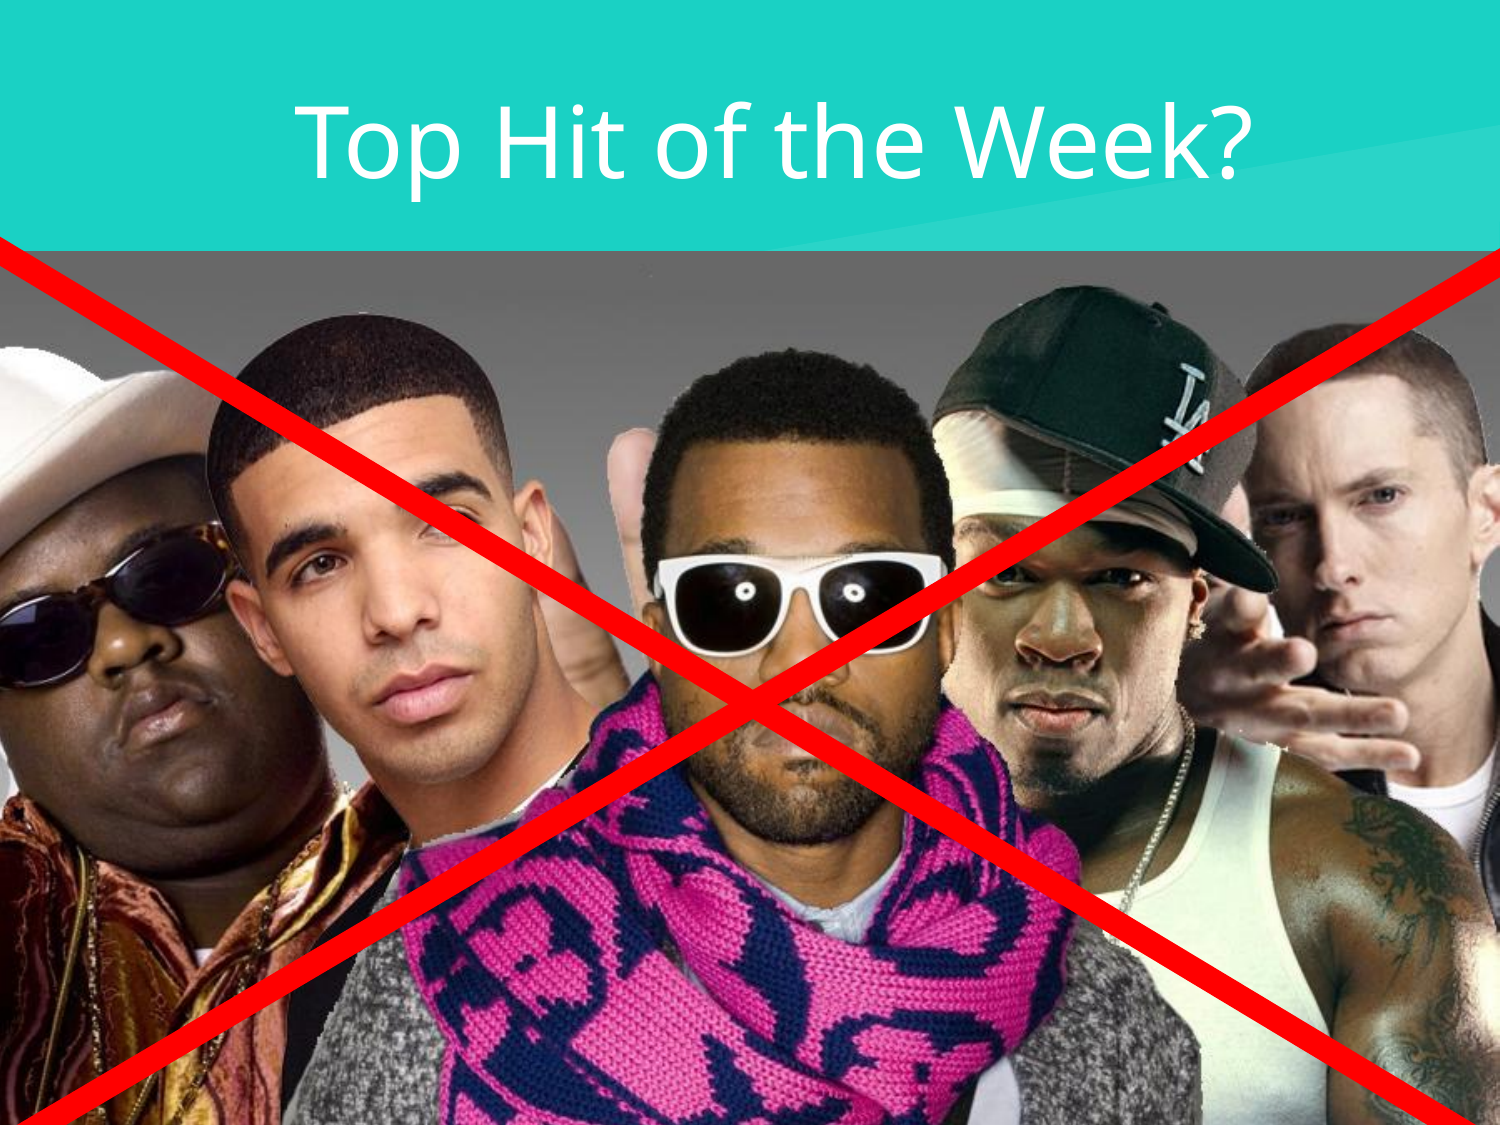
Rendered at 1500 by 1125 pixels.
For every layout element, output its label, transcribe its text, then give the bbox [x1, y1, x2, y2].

title Top Hit of the Week? [75, 45, 1425, 233]
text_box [9, 243, 1500, 1125]
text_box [0, 236, 1500, 1125]
